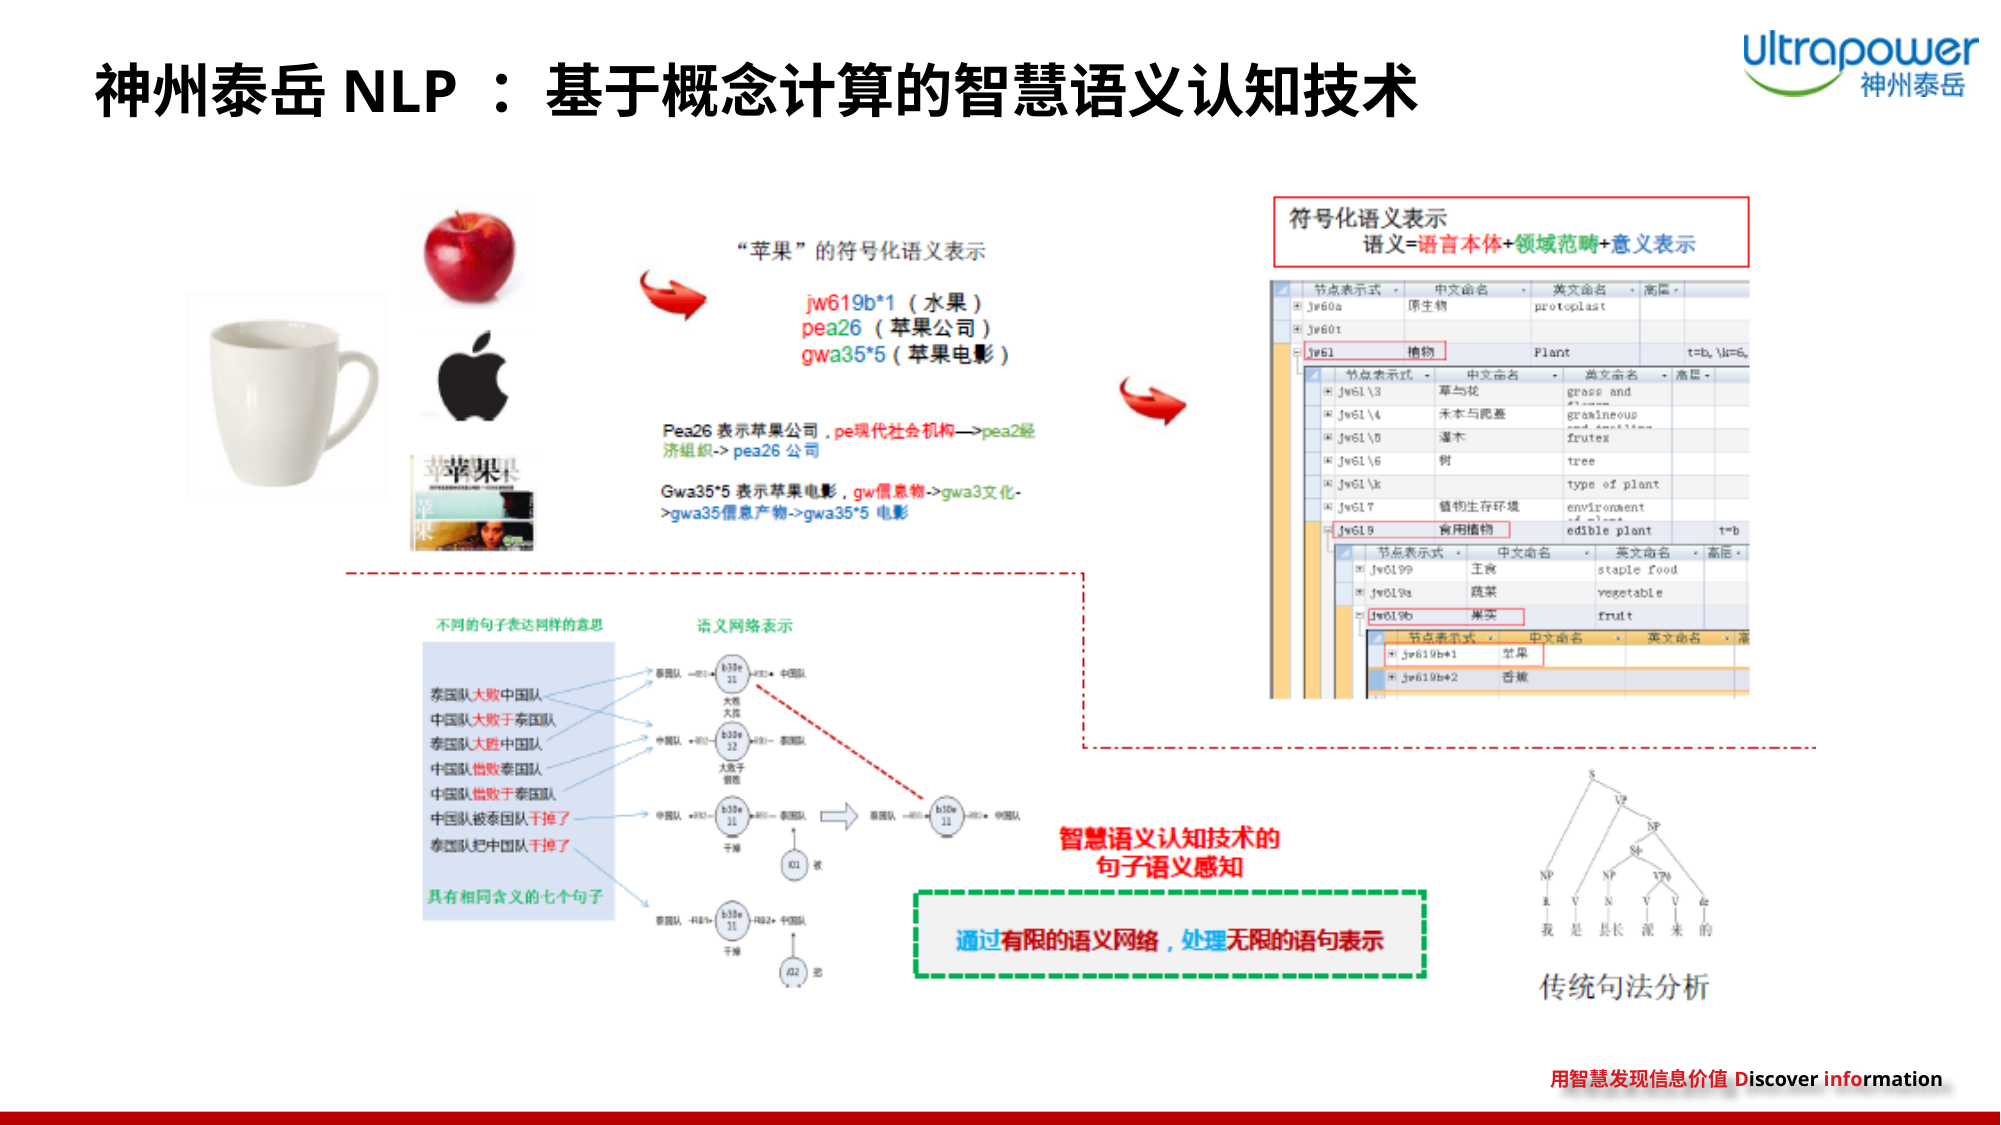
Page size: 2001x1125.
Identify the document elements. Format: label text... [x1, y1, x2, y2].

picture [184, 169, 1816, 1014]
text_box 神州泰岳NLP ：基于概念计算的智慧语义认知技术 [79, 54, 1434, 133]
picture [1744, 30, 1979, 97]
